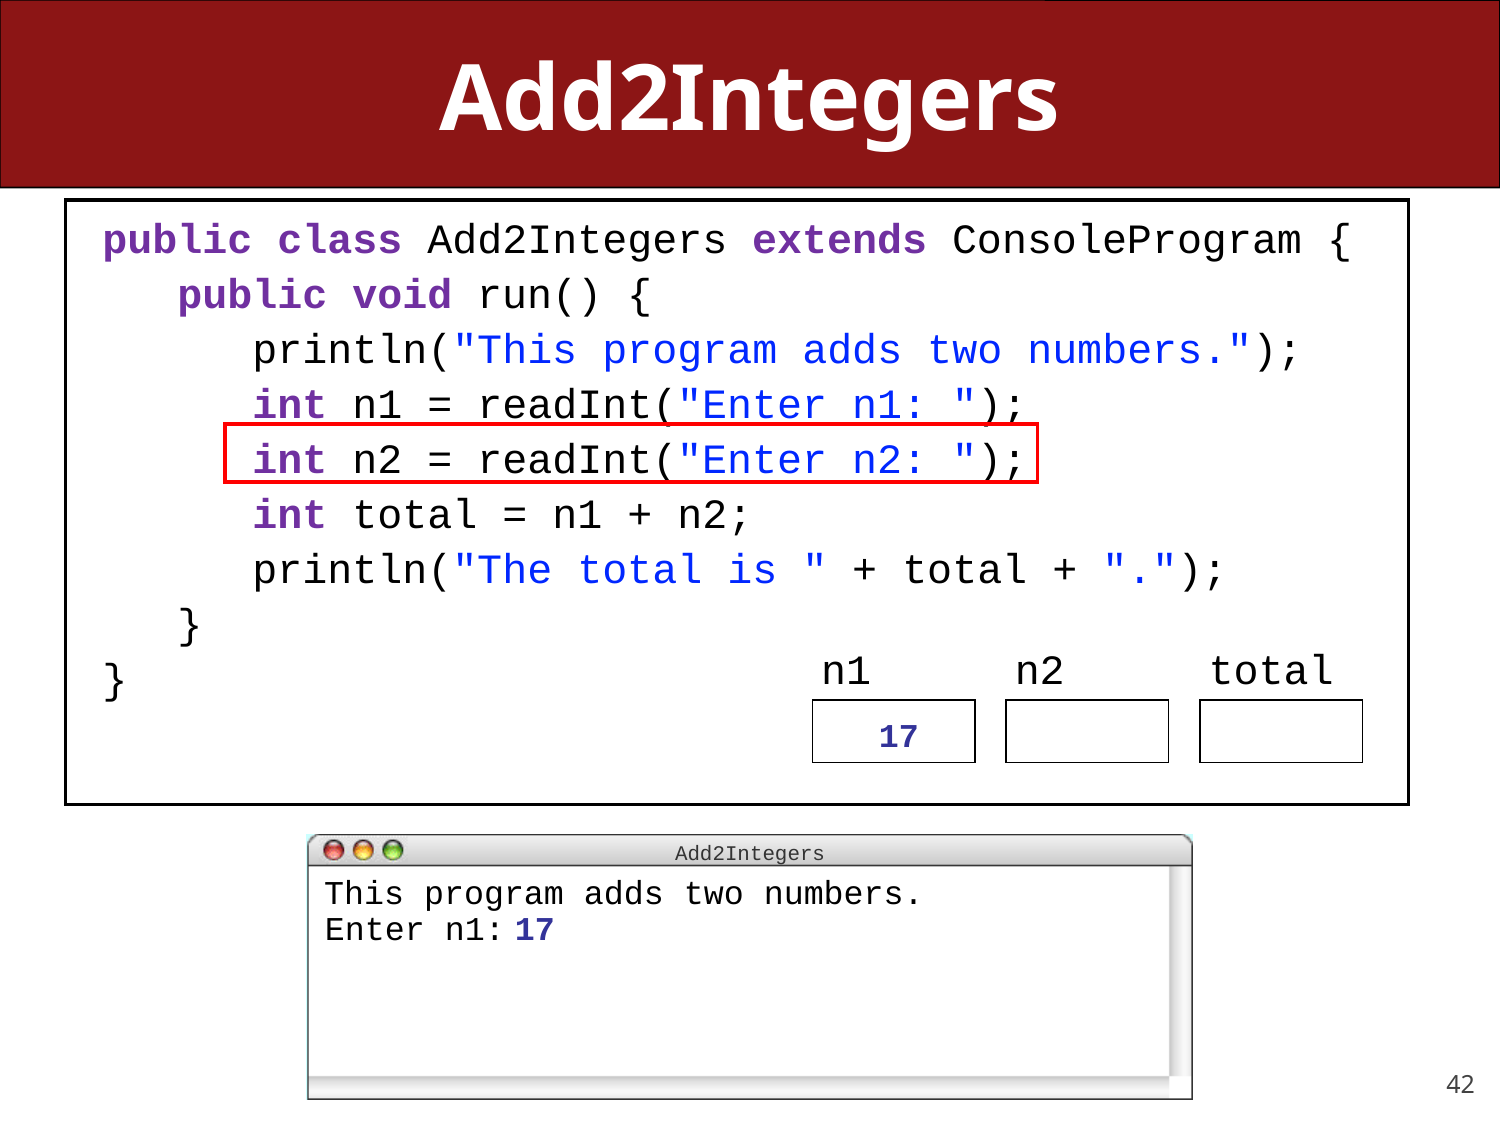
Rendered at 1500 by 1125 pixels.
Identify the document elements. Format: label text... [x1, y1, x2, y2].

title Add2Integers [75, 0, 1425, 188]
text_box 17 [299, 899, 306, 955]
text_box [806, 643, 1363, 763]
text_box [65, 200, 1409, 805]
text_box [224, 424, 1038, 483]
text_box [306, 831, 1193, 1100]
text_box public class Add2Integers extends ConsoleProgram { public void run() { println("This program adds two numbers."); int n1 = readInt("Enter n1: "); int n2 = readInt("Enter n2: "); int total = n1 + n2; println("The total is " + total + "."); } } [87, 199, 1375, 765]
